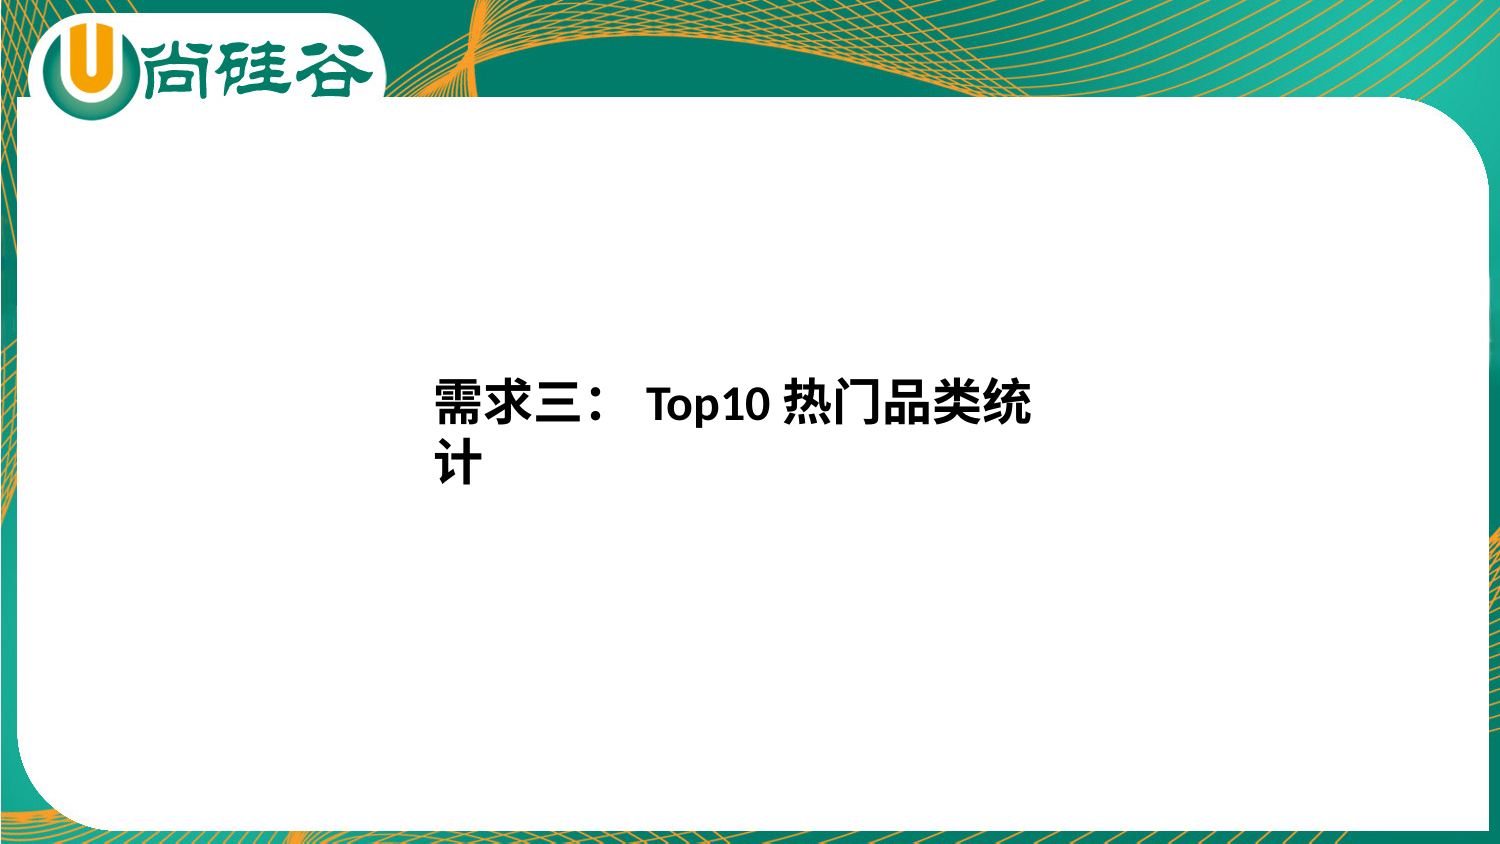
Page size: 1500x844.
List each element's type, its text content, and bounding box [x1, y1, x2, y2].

text_box 需求三：Top10热门品类统计 [419, 362, 1081, 498]
picture [0, 0, 1500, 844]
